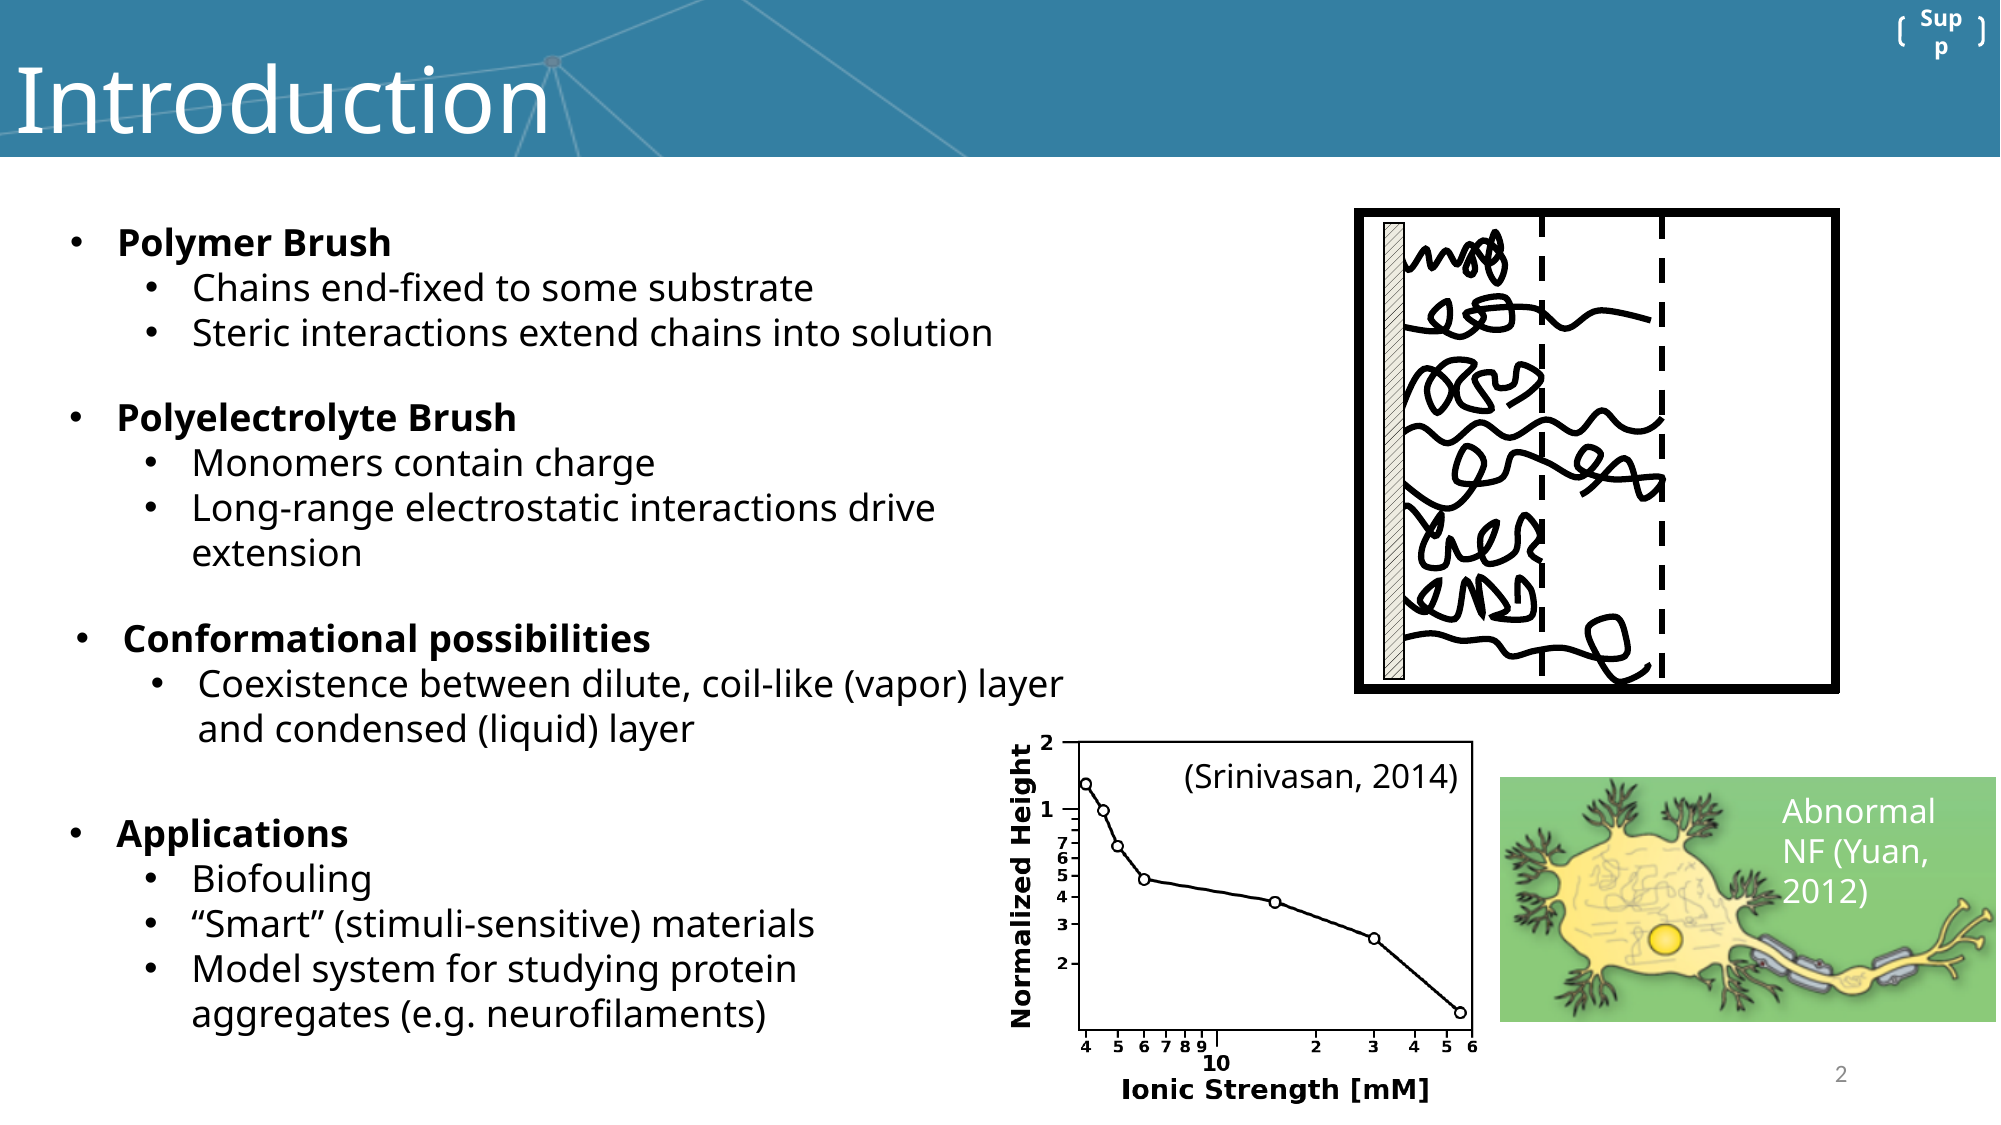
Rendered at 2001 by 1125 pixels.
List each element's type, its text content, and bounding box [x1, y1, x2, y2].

title Introduction [0, 22, 1725, 154]
text_box Conformational possibilities Coexistence between dilute, coil-like (vapor) layer and condensed (liquid) layer [61, 585, 1082, 758]
text_box Polymer Brush Chains end-fixed to some substrate Steric interactions extend chains into solution [55, 189, 1178, 362]
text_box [1005, 728, 1491, 1109]
slide_number 2 [1491, 1042, 1863, 1103]
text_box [1500, 777, 2000, 1022]
text_box Polyelectrolyte Brush Monomers contain charge Long-range electrostatic interactions drive extension [54, 363, 1075, 581]
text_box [1359, 212, 1836, 689]
text_box Applications Biofouling “Smart” (stimuli-sensitive) materials Model system for studying protein aggregates (e.g. neurofilaments) [54, 780, 982, 1043]
